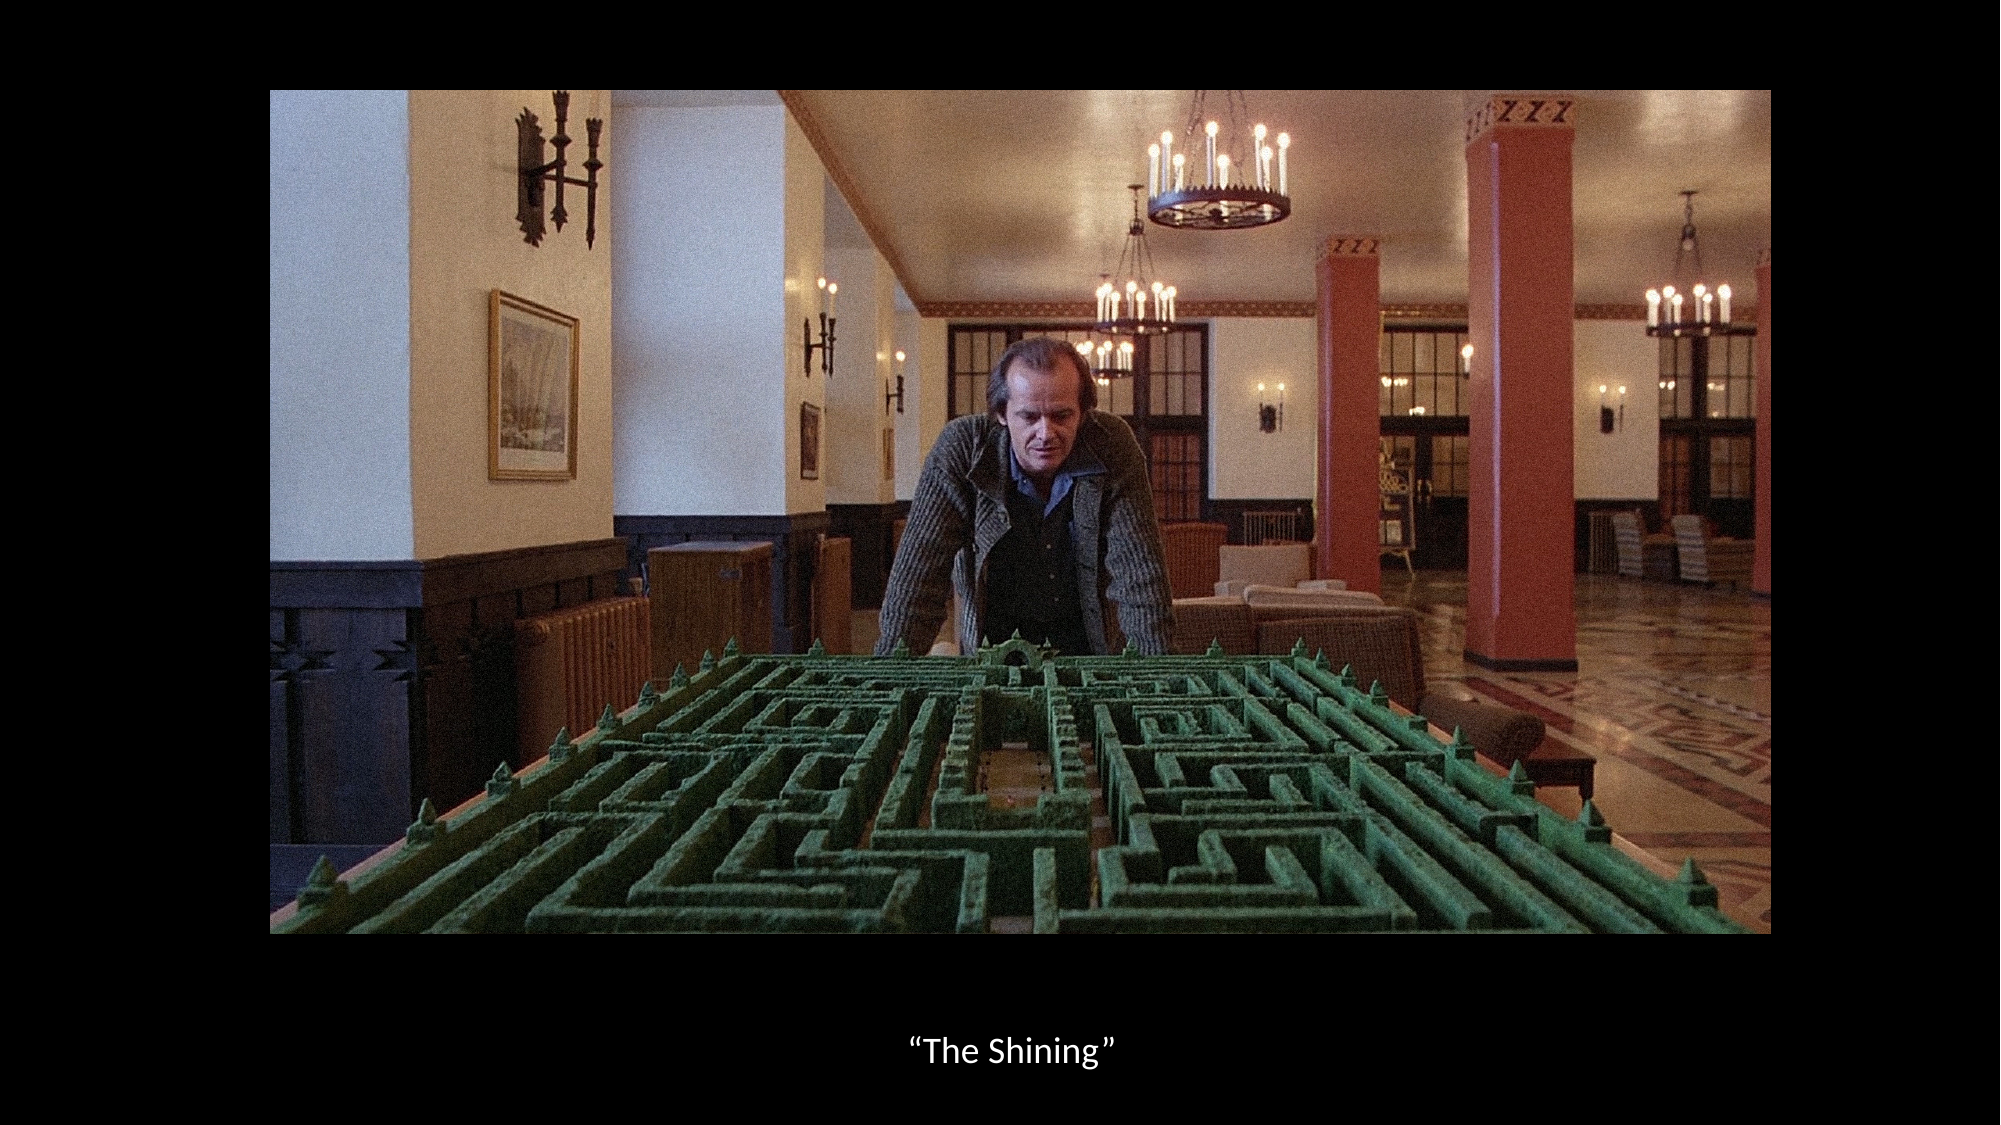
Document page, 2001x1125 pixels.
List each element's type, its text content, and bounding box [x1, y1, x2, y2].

picture [270, 90, 1771, 934]
text_box “The Shining” [892, 1018, 1132, 1124]
